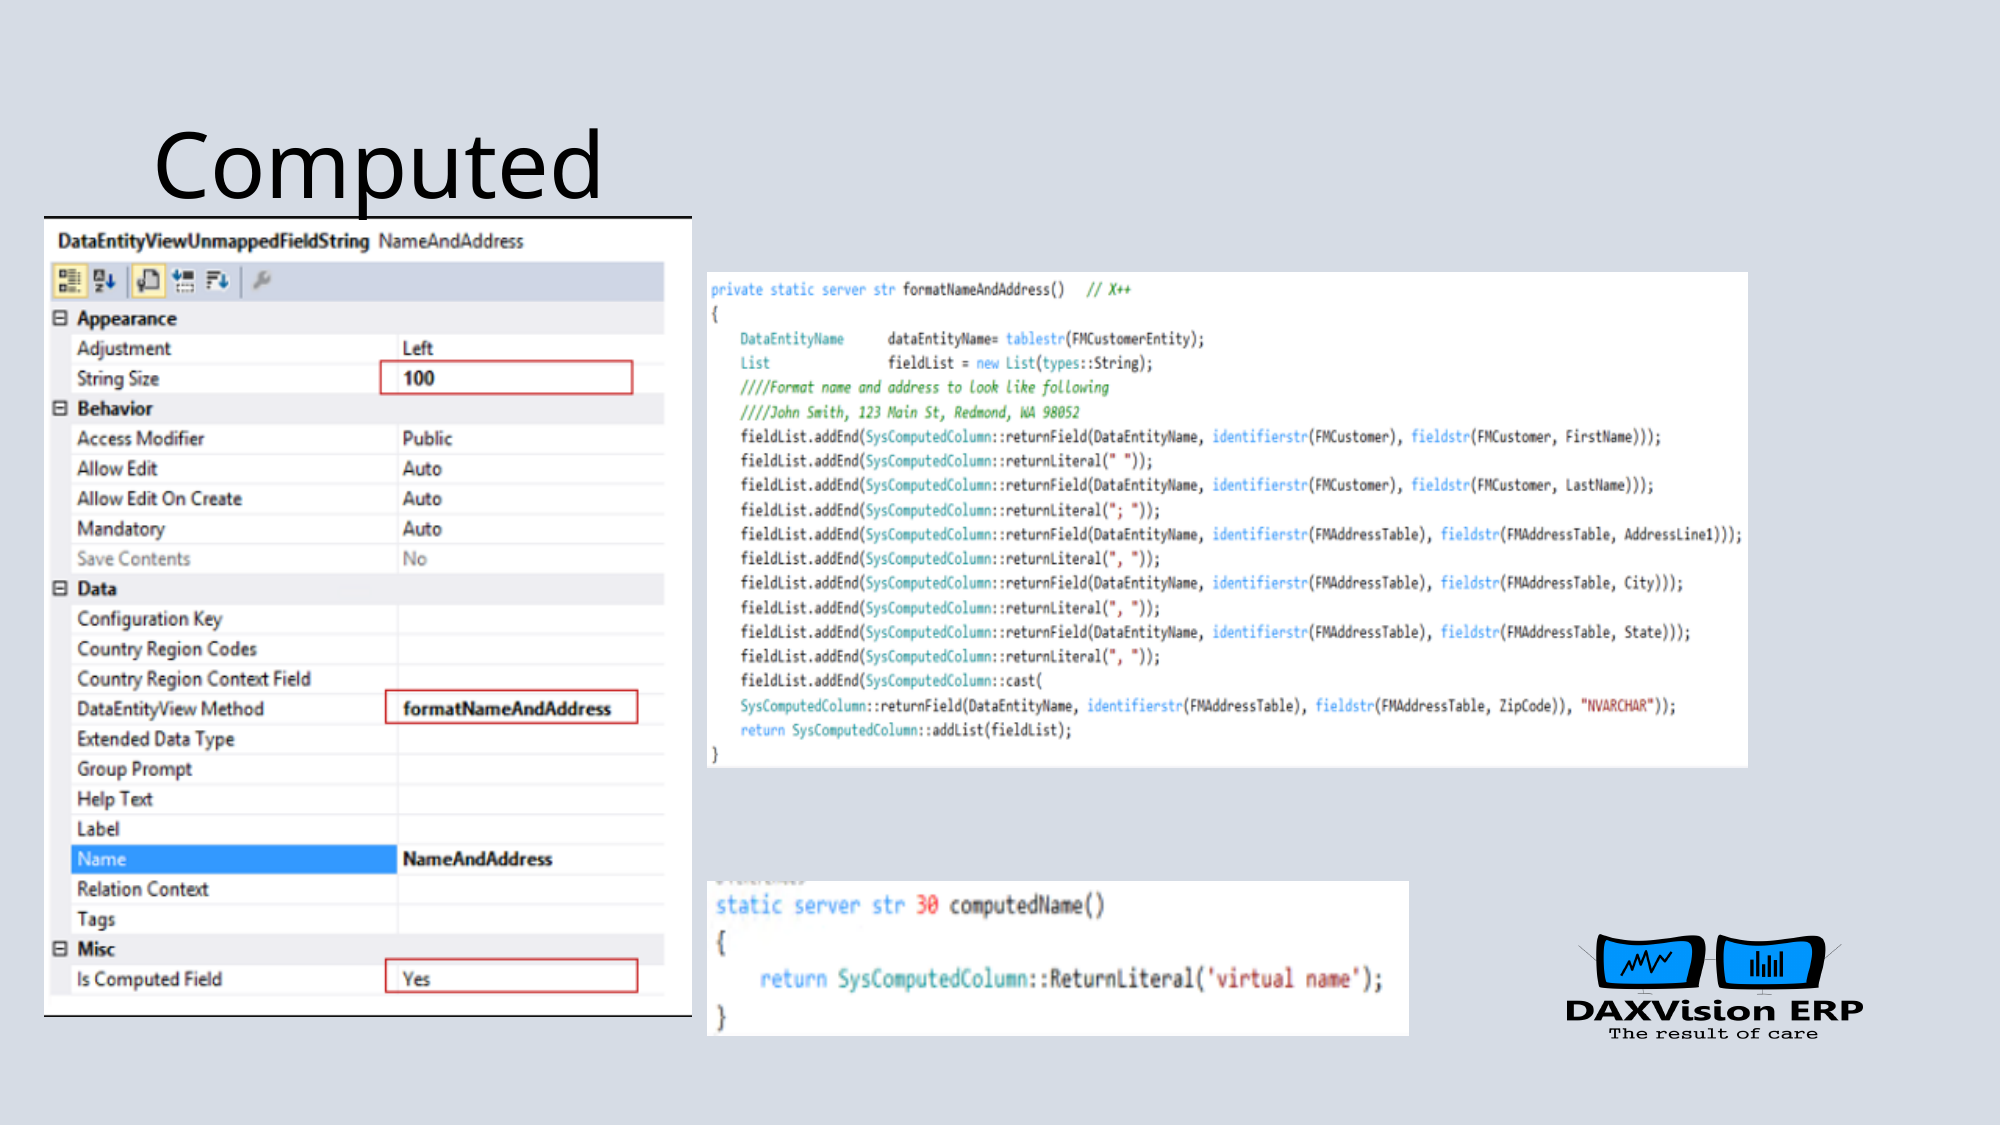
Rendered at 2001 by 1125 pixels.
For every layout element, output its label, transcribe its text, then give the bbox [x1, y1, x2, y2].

picture [707, 272, 1748, 768]
picture [44, 216, 692, 1017]
picture [707, 881, 1409, 1036]
title Computed [137, 59, 1863, 278]
picture [1567, 925, 1863, 1103]
